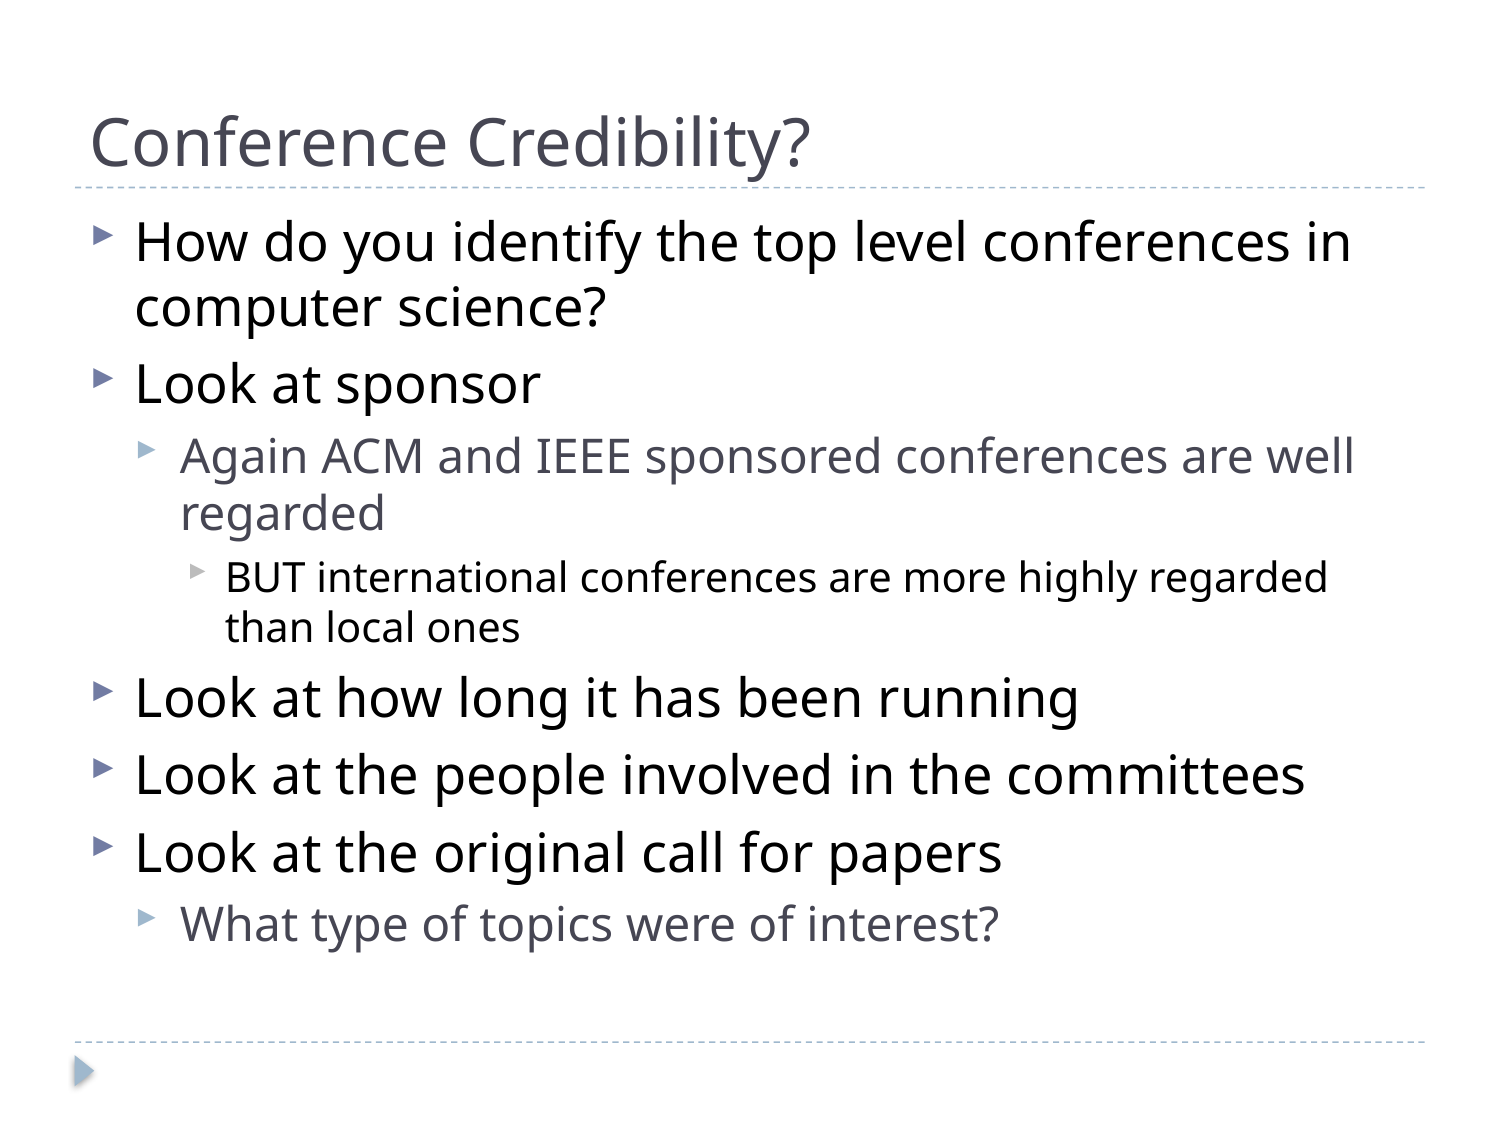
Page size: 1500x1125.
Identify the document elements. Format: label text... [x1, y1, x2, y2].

title Conference Credibility? [75, 24, 1425, 188]
list How do you identify the top level conferences in computer science? Look at sponsor Again ACM and IEEE sponsored conferences are well regarded BUT international conferences are more highly regarded than local ones Look at how long it has been running Look at the people involved in the committees Look at the original call for papers What type of topics were of interest? [75, 200, 1425, 1010]
